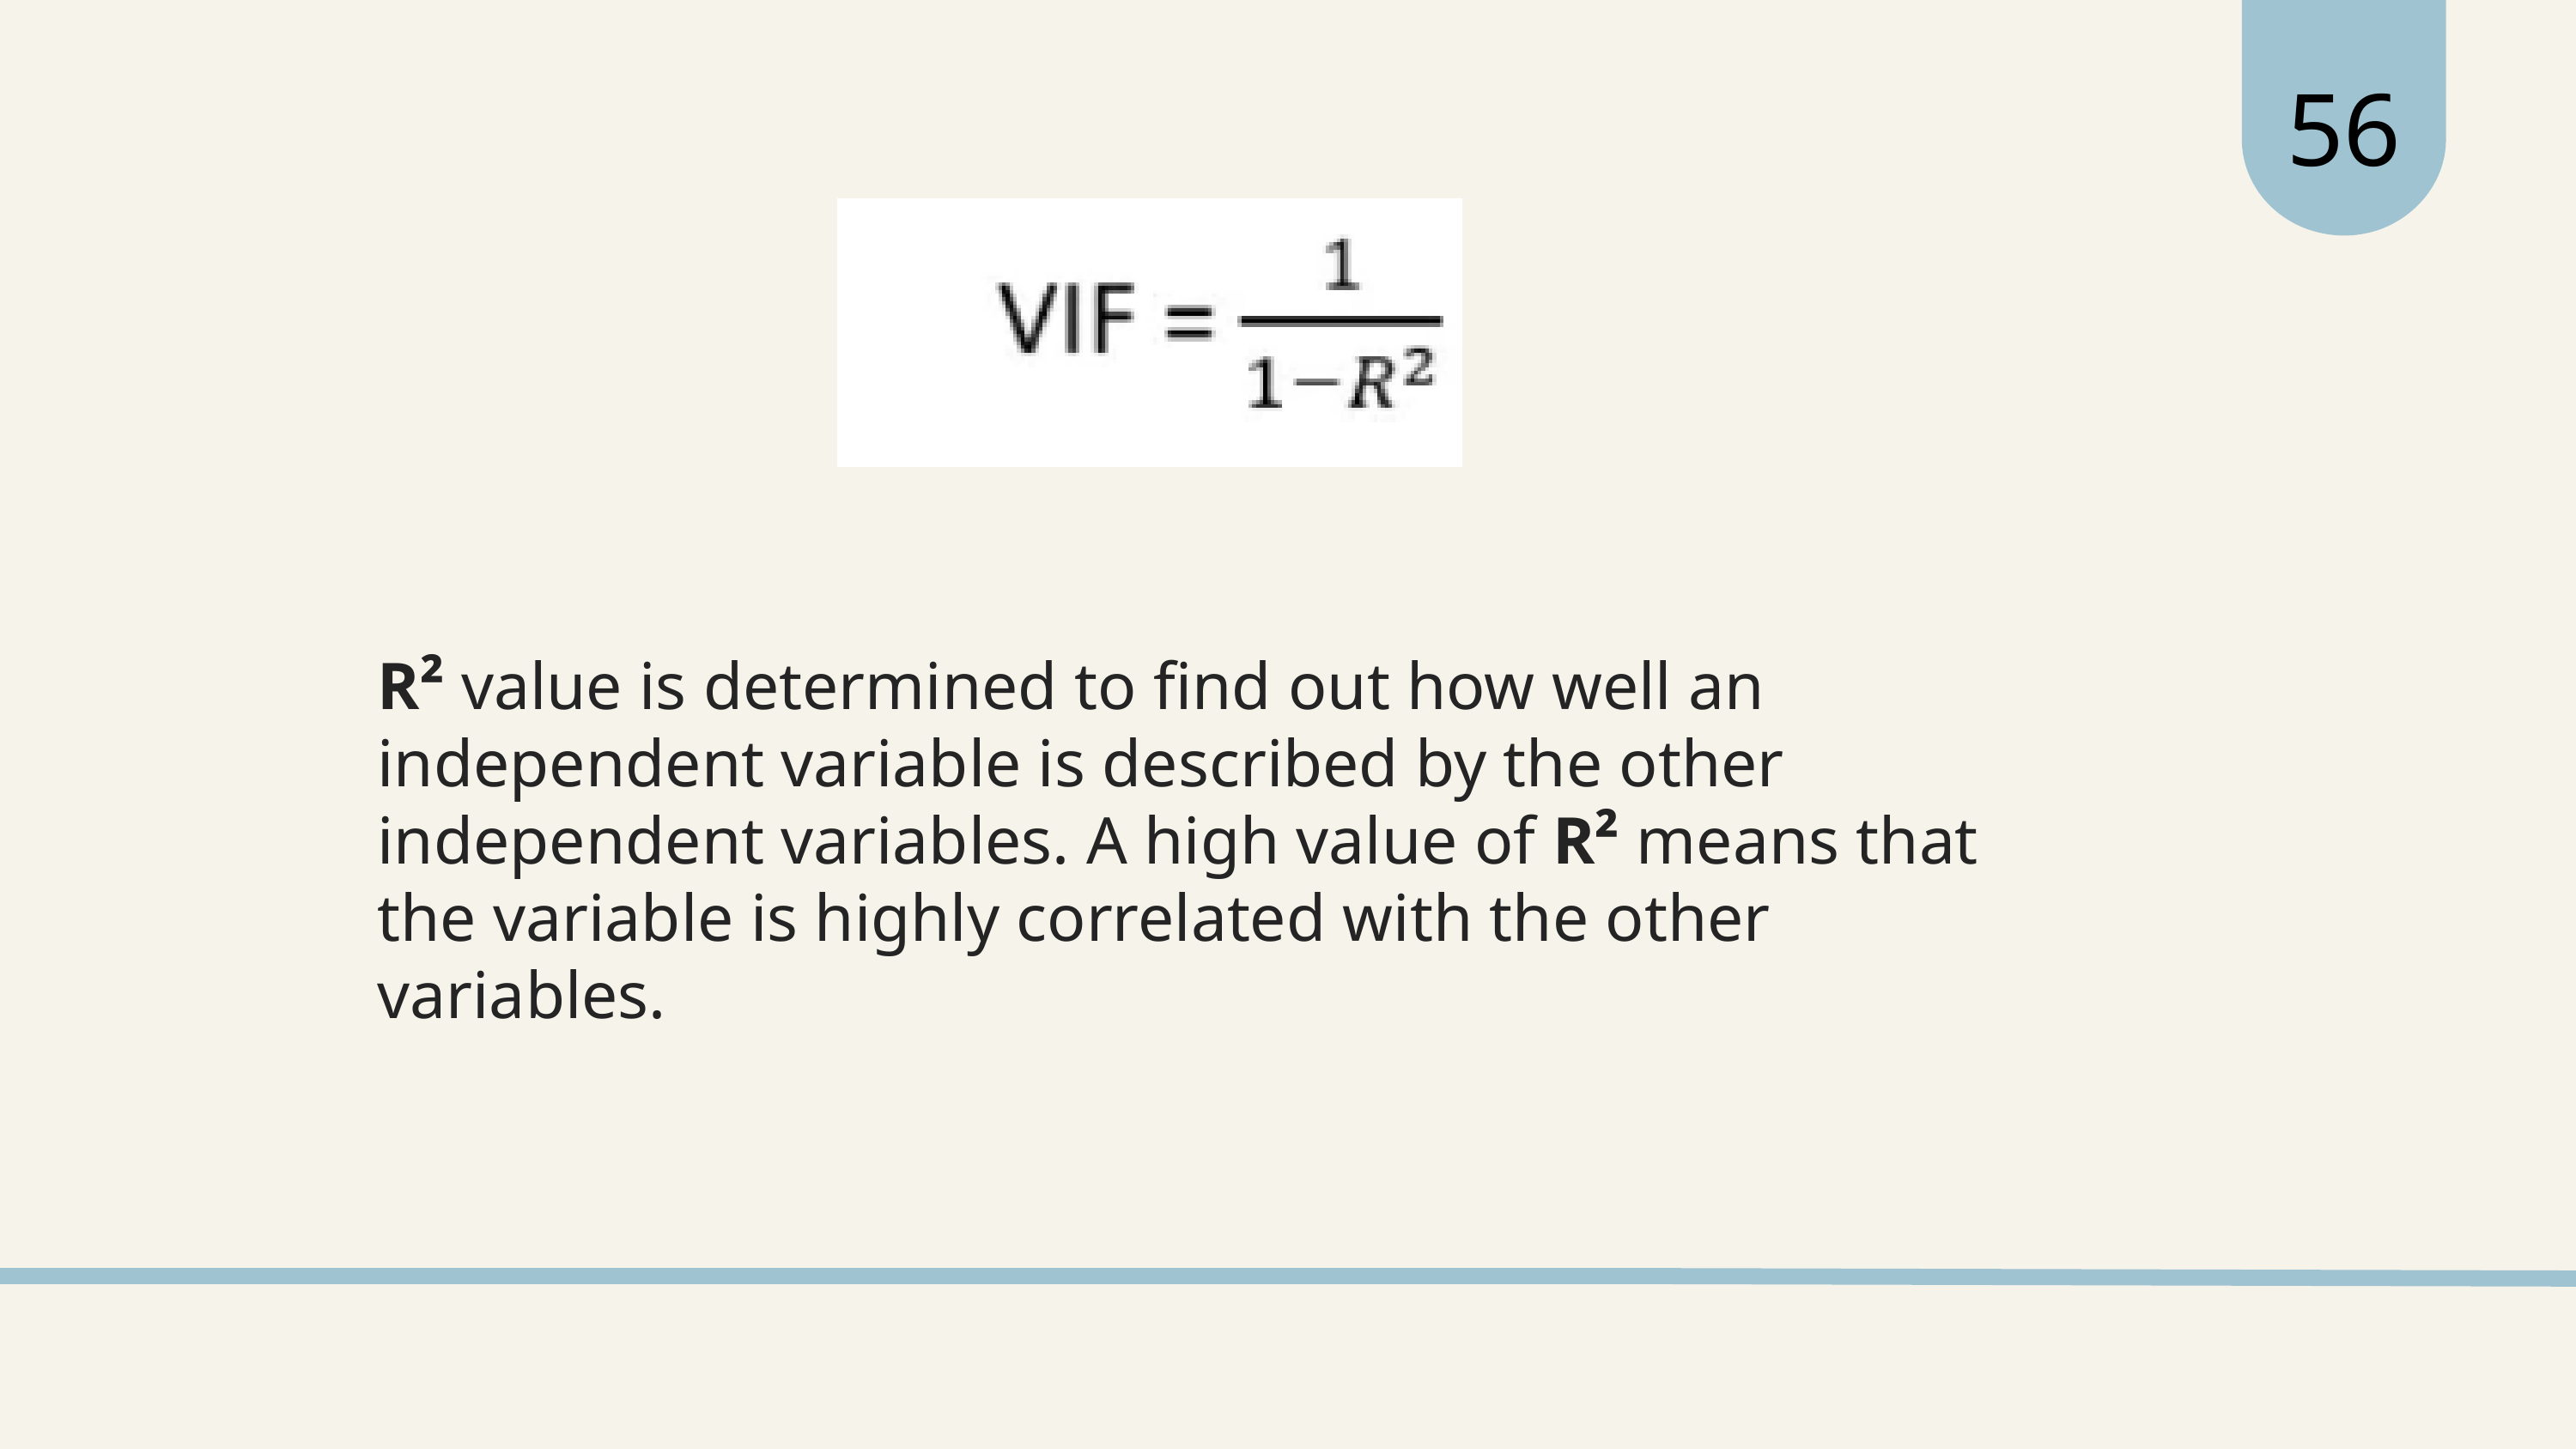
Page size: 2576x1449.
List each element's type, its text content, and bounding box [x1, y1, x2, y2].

picture [836, 197, 1462, 467]
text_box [2233, 0, 2455, 236]
text_box R² value is determined to find out how well an independent variable is described by the other independent variables. A high value of R² means that the variable is highly correlated with the other variables. [364, 638, 2068, 1038]
